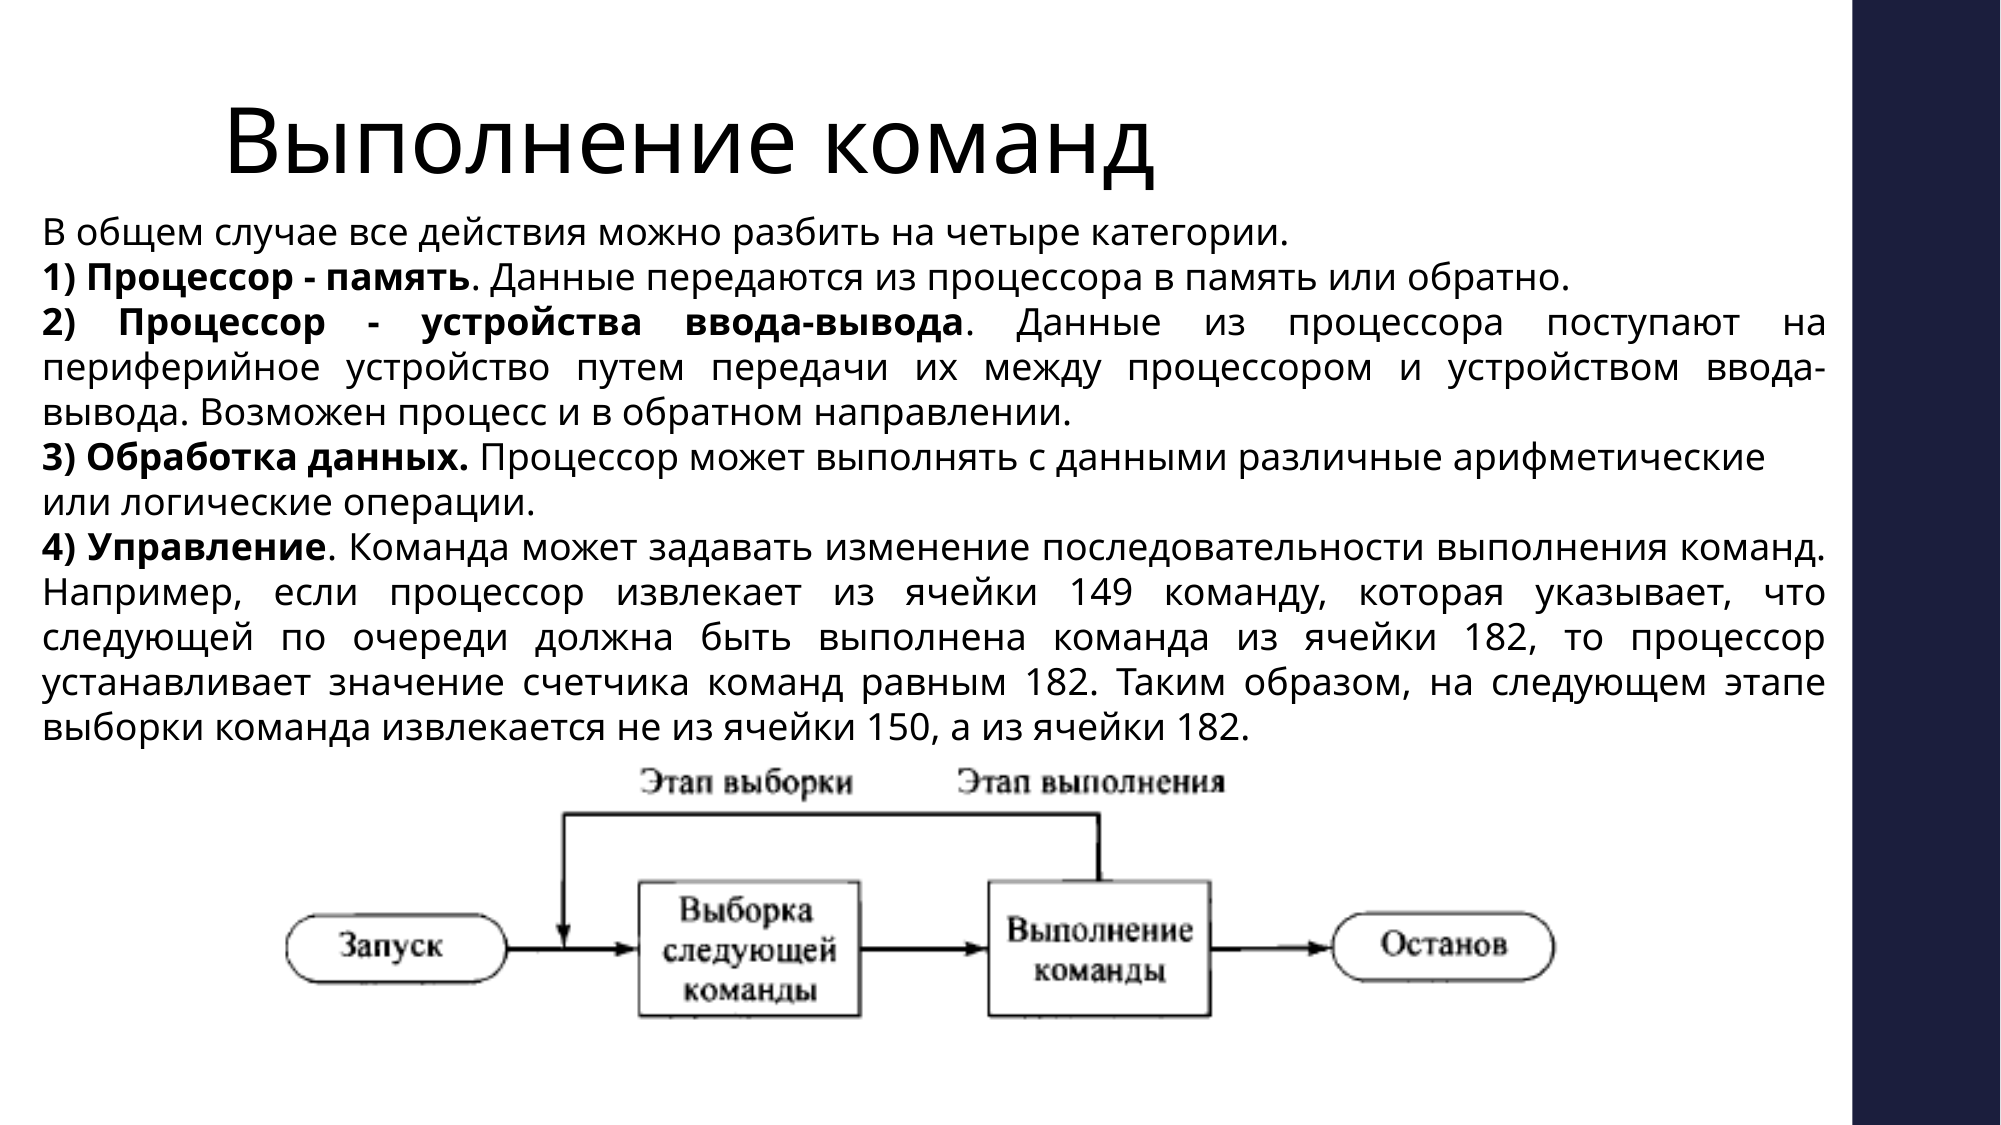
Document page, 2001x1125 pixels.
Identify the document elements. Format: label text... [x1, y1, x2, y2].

text_box В общем случае все действия можно разбить на четыре категории. 1) Процессор - память. Данные передаются из процессора в память или обратно. 2) Процессор - устройства ввода-вывода. Данные из процессора поступают на периферийное устройство путем передачи их между процессором и устройством ввода-вывода. Возможен процесс и в обратном направлении. 3) Обработка данных. Процессор может выполнять с данными различные арифметические или логические операции. 4) Управление. Команда может задавать изменение последовательности выполнения команд. Например, если процессор извлекает из ячейки 149 команду, которая указывает, что следующей по очереди должна быть выполнена команда из ячейки 182, то процессор устанавливает значение счетчика команд равным 182. Таким образом, на следующем этапе выборки команда извлекается не из ячейки 150, а из ячейки 182. [26, 200, 1843, 756]
title Выполнение команд [206, 60, 1797, 200]
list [242, 747, 1625, 1044]
